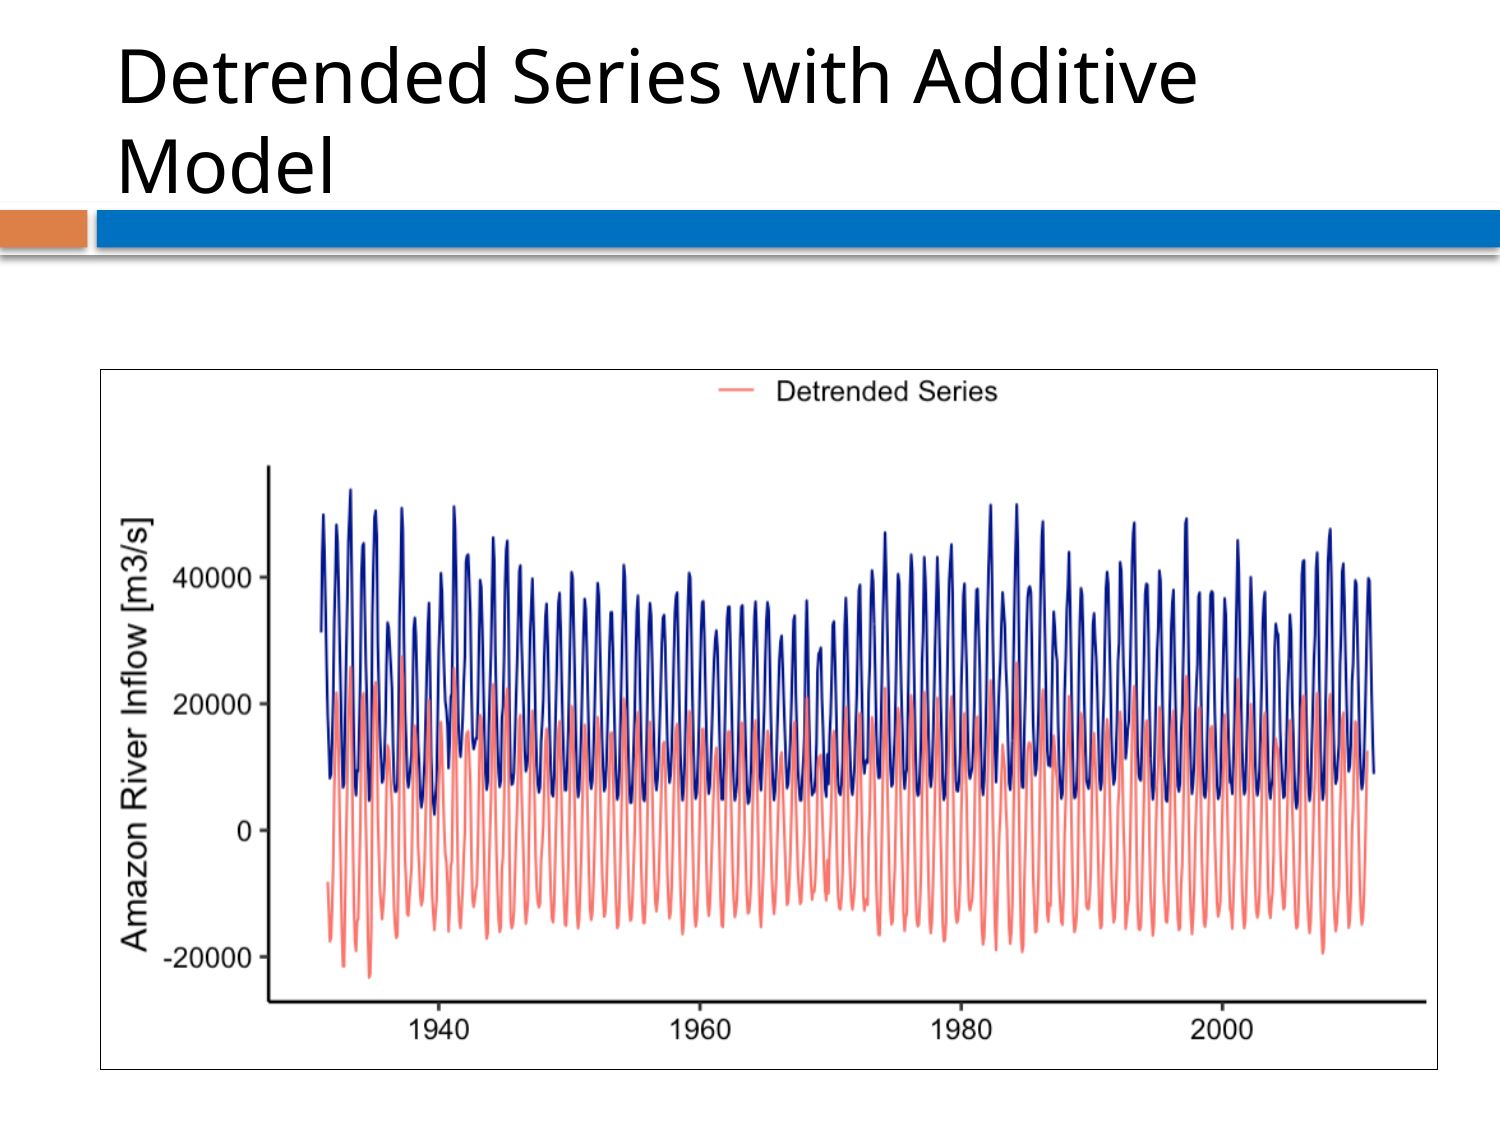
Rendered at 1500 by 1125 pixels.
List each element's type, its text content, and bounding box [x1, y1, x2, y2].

title Detrended Series with Additive Model [100, 37, 1438, 200]
picture [100, 368, 1439, 1071]
